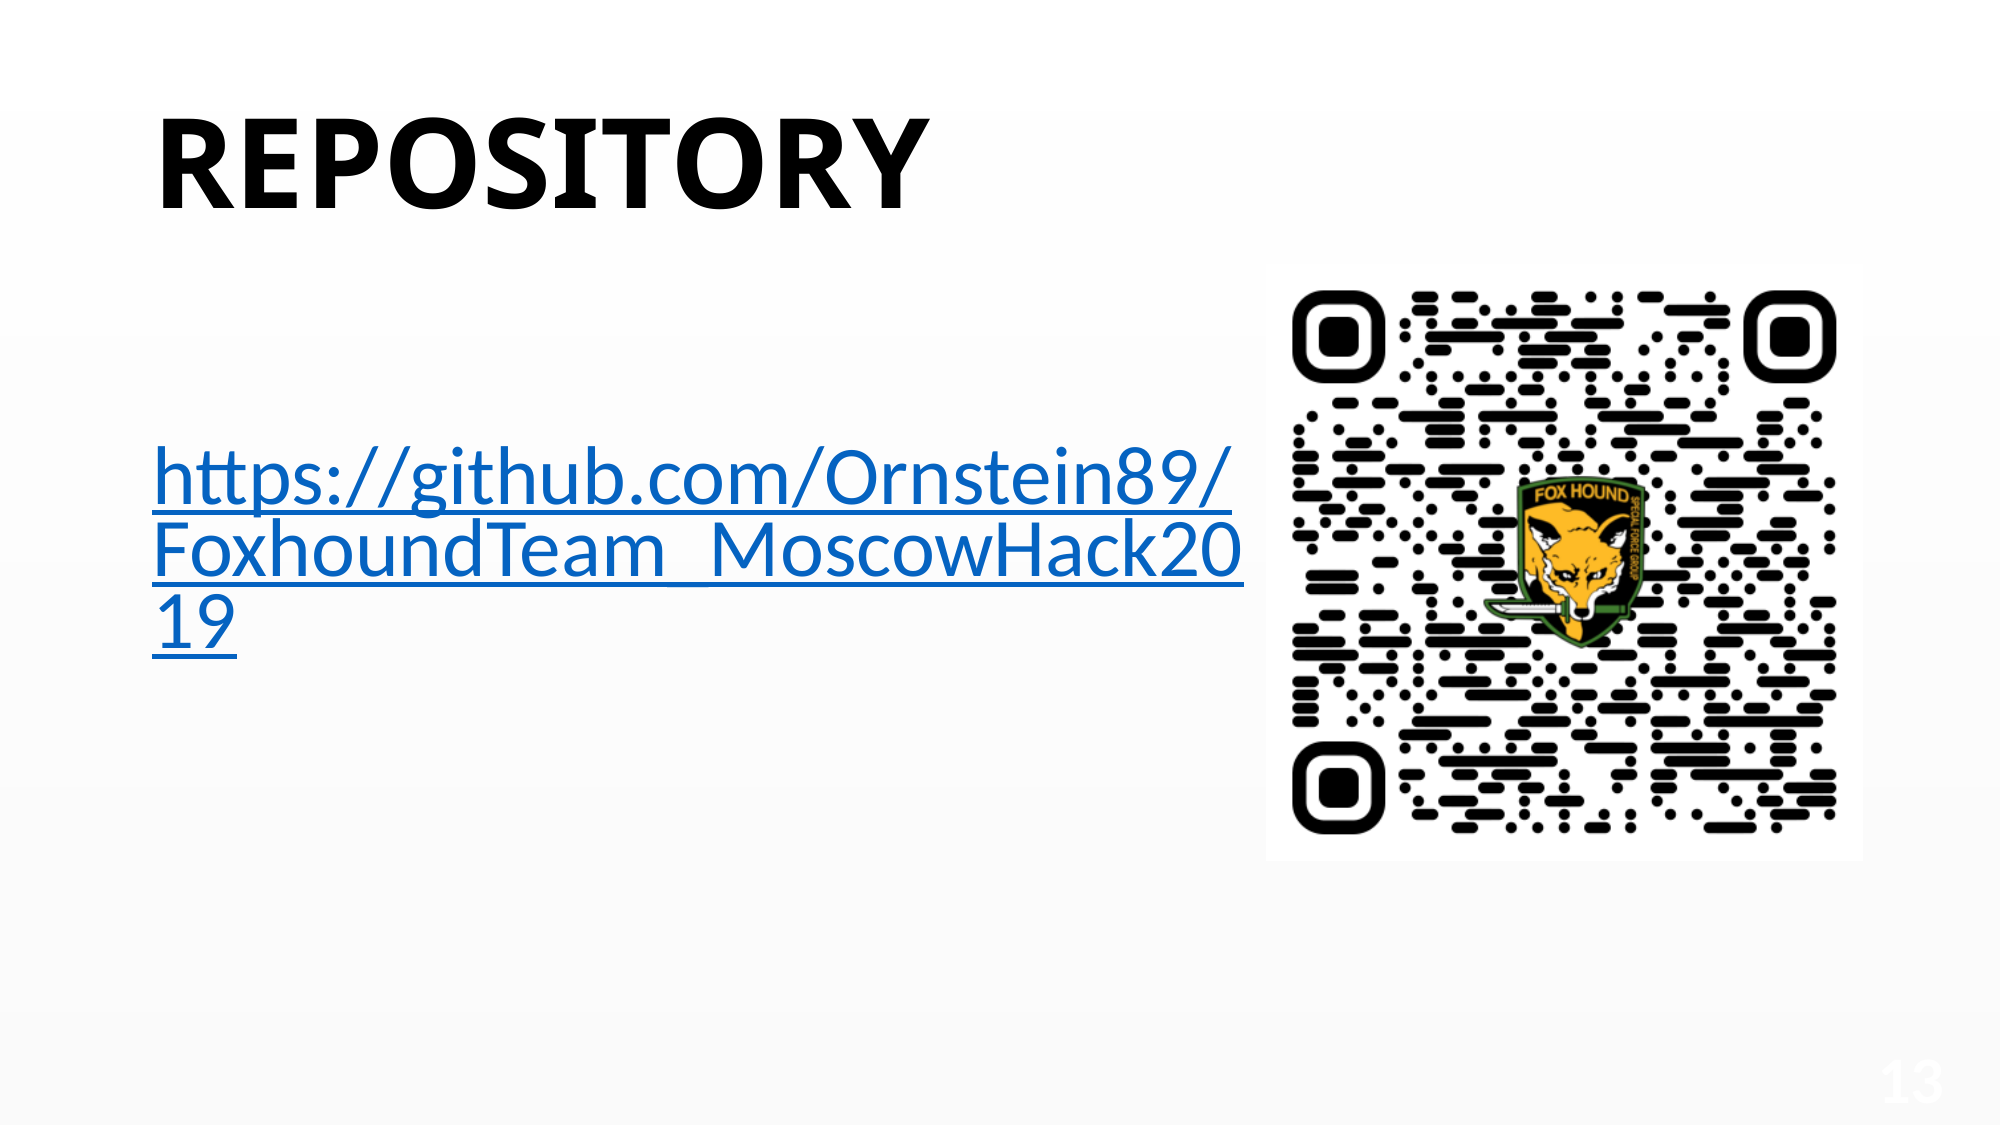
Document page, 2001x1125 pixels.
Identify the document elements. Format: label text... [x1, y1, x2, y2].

picture [1266, 264, 1863, 861]
title REPOSITORY [137, 59, 1863, 278]
list https://github.com/Ornstein89/FoxhoundTeam_MoscowHack2019 [137, 424, 1266, 740]
